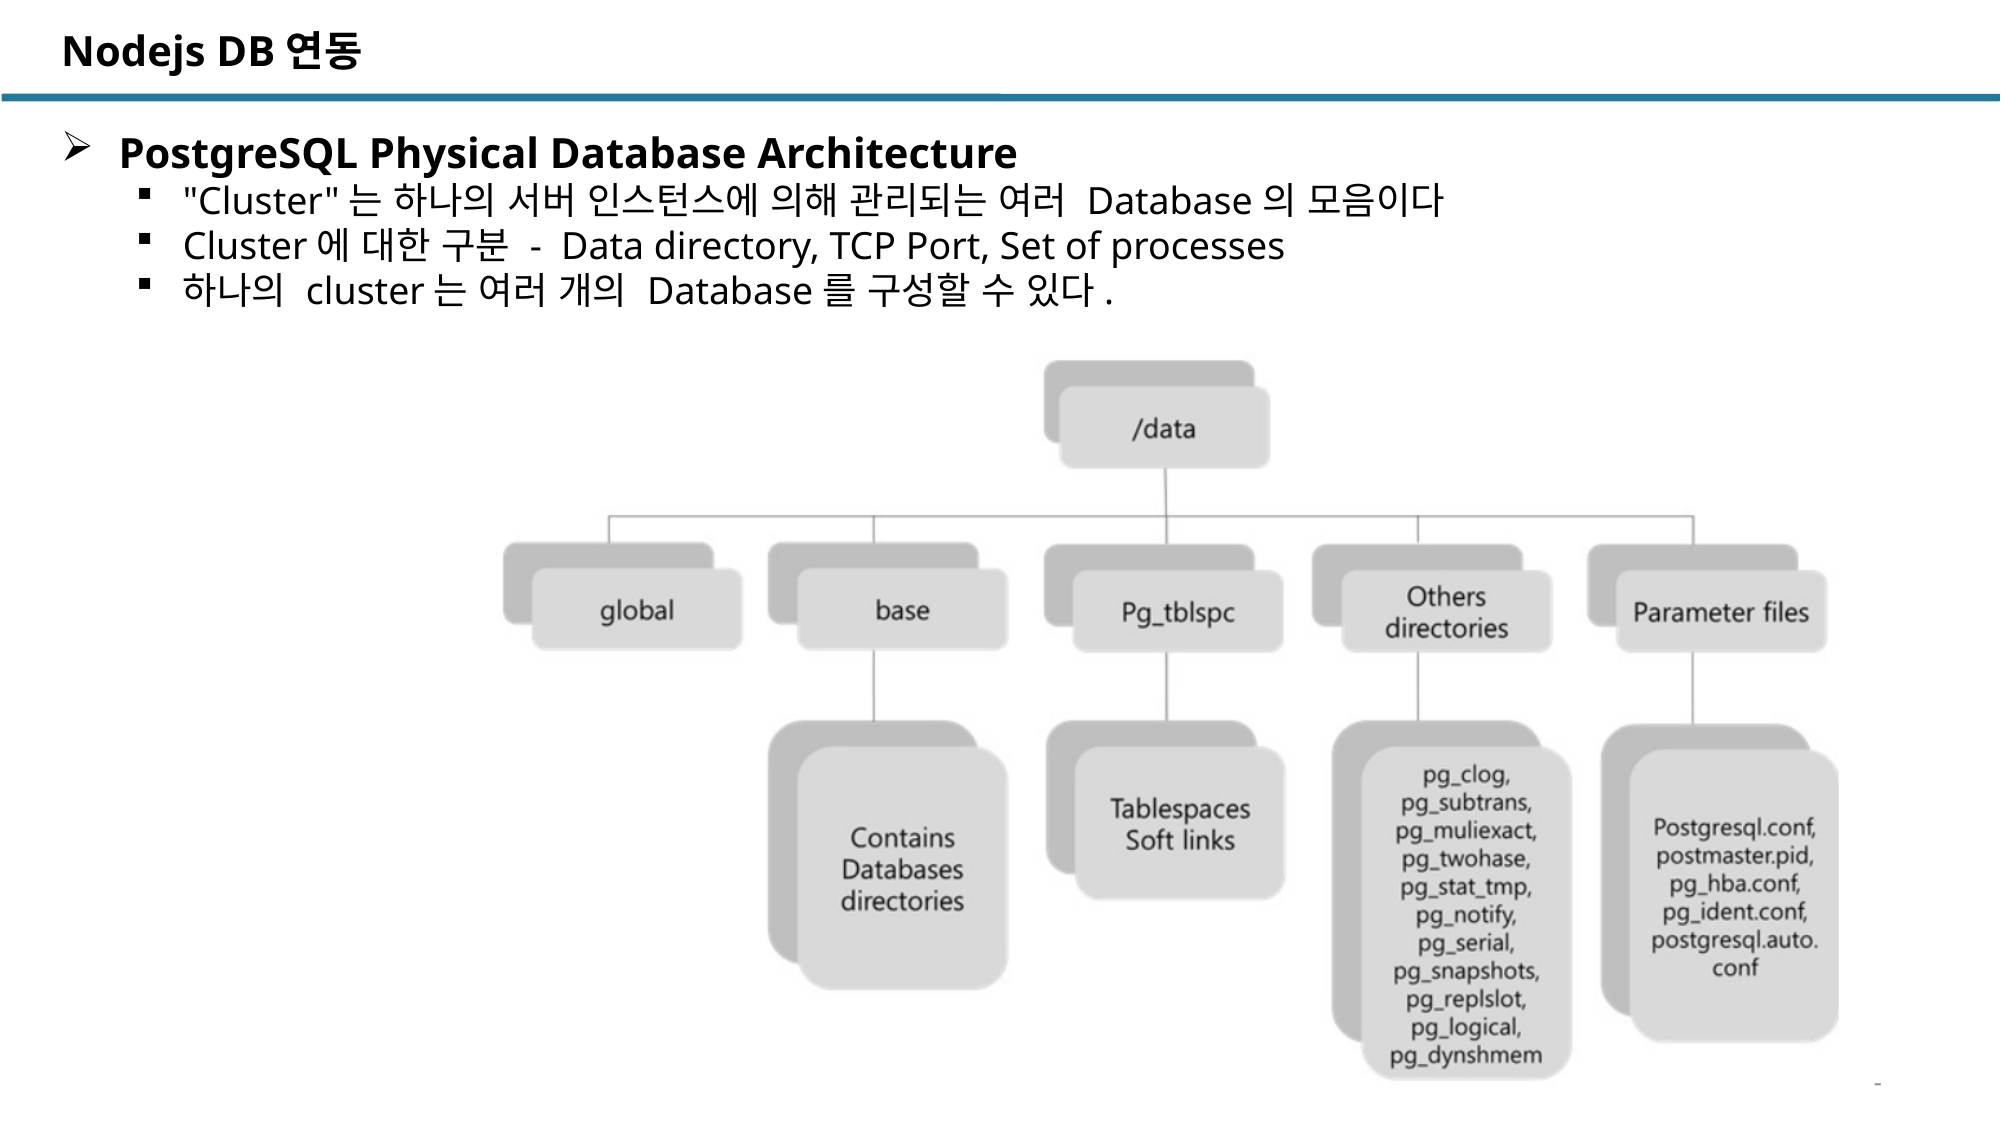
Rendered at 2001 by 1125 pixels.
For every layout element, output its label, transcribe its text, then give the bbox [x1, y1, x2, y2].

text_box PostgreSQL Physical Database Architecture "Cluster"는 하나의 서버 인스턴스에 의해 관리되는 여러 Database의 모음이다 Cluster에 대한 구분 - Data directory, TCP Port, Set of processes 하나의 cluster는 여러 개의 Database를 구성할 수 있다. [46, 119, 1866, 319]
picture [485, 346, 1866, 1098]
text_box Nodejs DB연동 [46, 23, 1232, 95]
slide_number - 257 - [1731, 1061, 1968, 1105]
